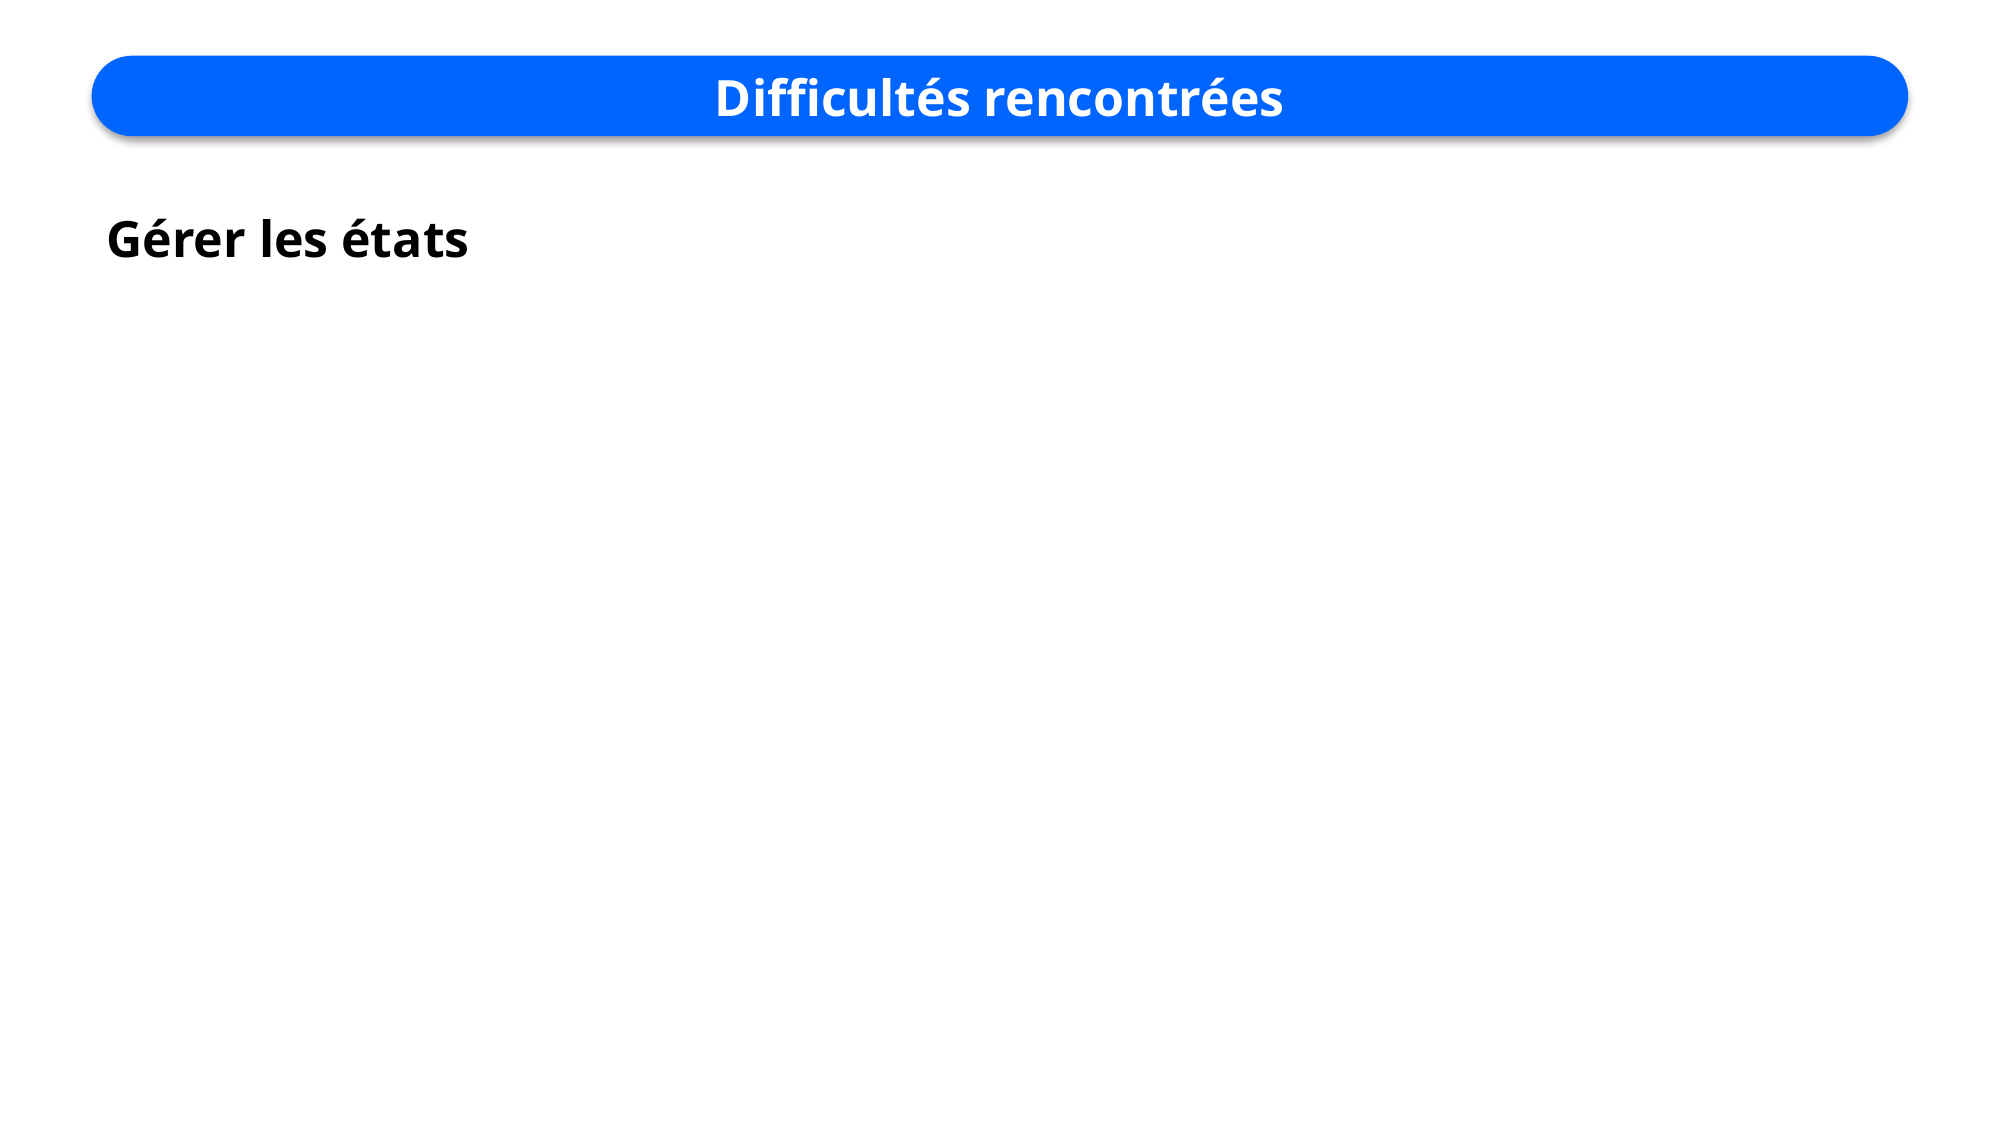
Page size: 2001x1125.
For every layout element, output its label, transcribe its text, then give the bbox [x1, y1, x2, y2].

text_box Difficultés rencontrées [90, 54, 1910, 138]
text_box Gérer les états [91, 199, 689, 275]
